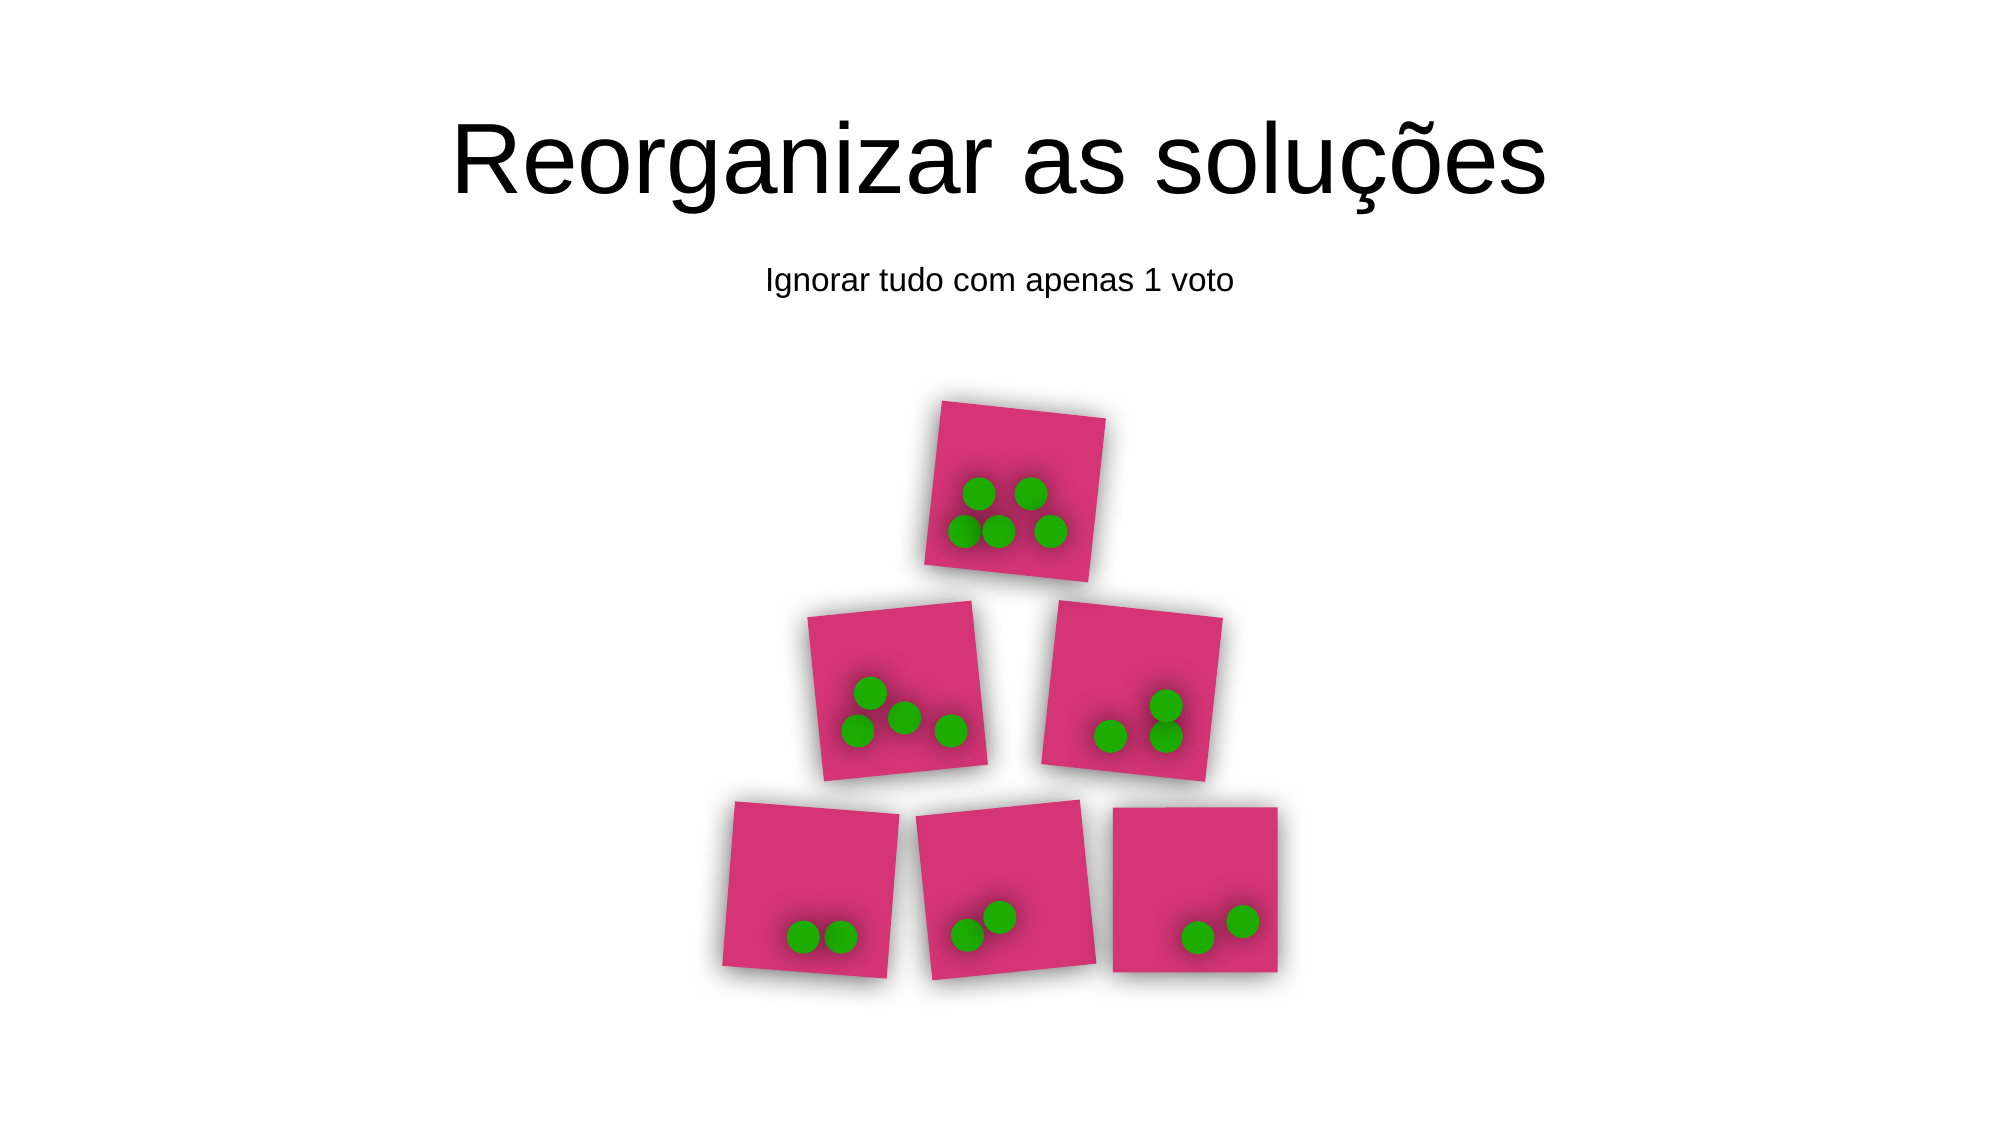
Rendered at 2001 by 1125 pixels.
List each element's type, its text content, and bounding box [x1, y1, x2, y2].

text_box Ignorar tudo com apenas 1 voto [730, 252, 1270, 304]
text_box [721, 400, 1278, 981]
title Reorganizar as soluções [169, 29, 1831, 279]
